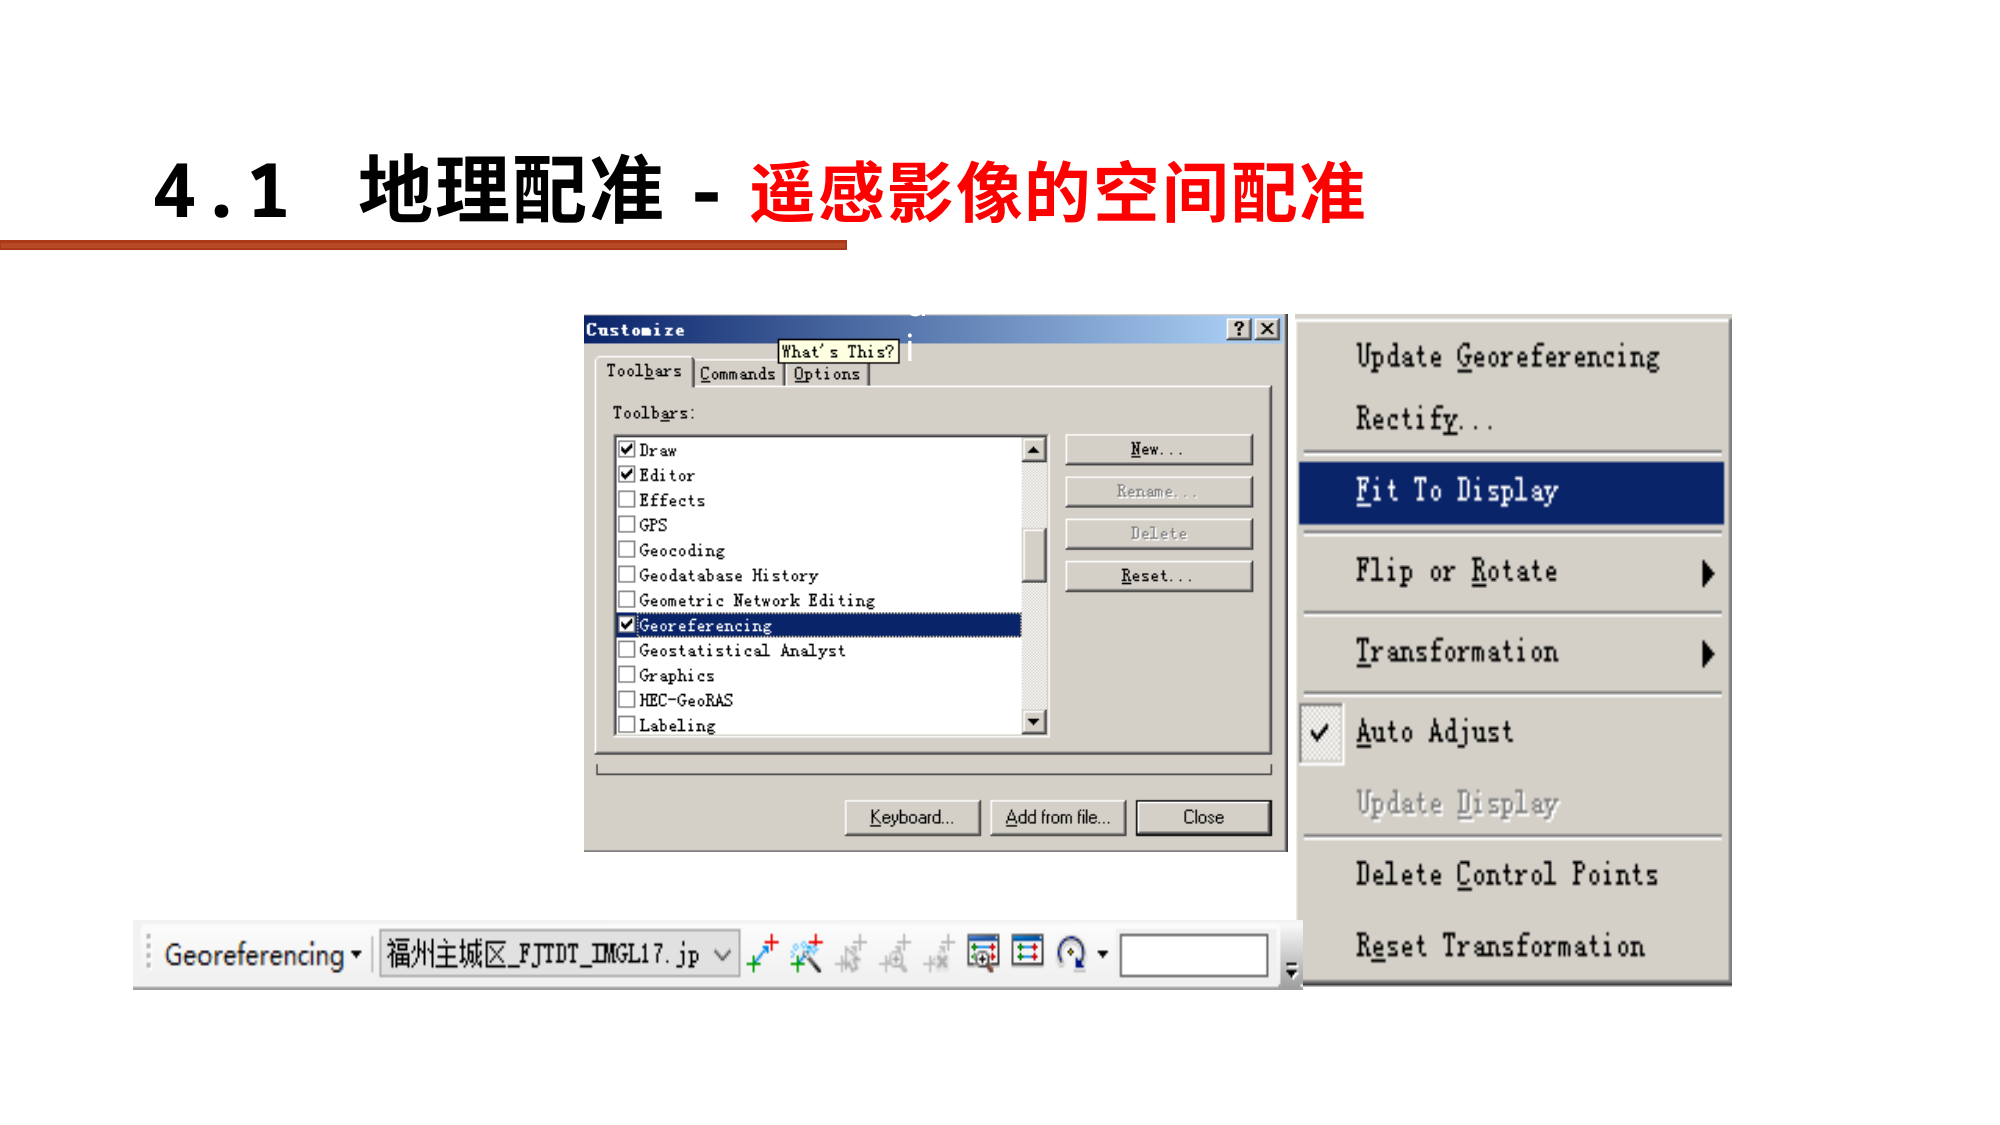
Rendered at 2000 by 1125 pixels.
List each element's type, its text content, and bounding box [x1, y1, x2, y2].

title 4.1 地理配准-遥感影像的空间配准 [137, 16, 1638, 242]
picture [133, 314, 1732, 990]
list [584, 314, 1288, 853]
text_box di [905, 271, 913, 314]
